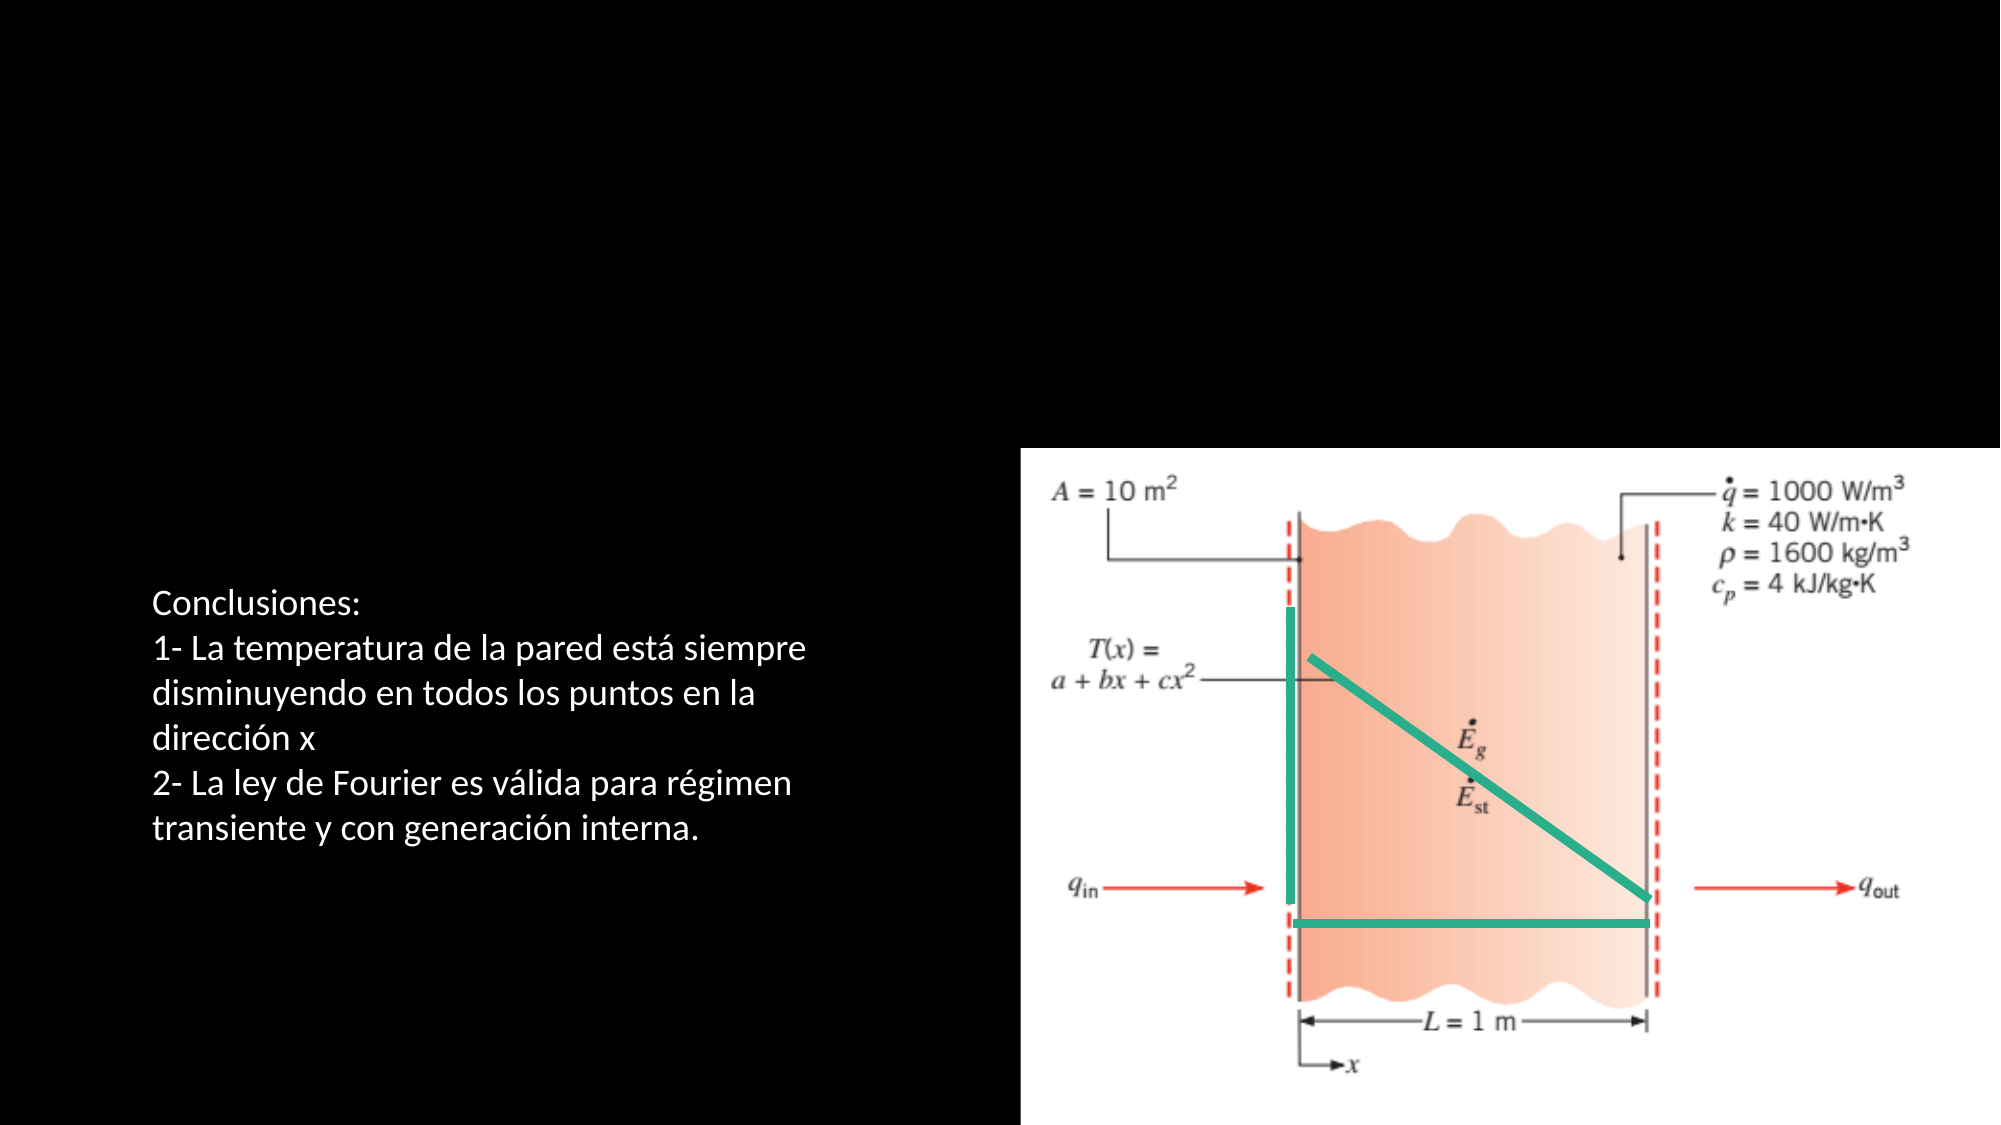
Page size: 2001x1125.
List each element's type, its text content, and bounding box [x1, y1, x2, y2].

picture [1020, 448, 2000, 1125]
text_box Conclusiones: 1- La temperatura de la pared está siempre disminuyendo en todos los puntos en la dirección x 2- La ley de Fourier es válida para régimen transiente y con generación interna. [137, 570, 835, 856]
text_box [1309, 656, 1650, 900]
